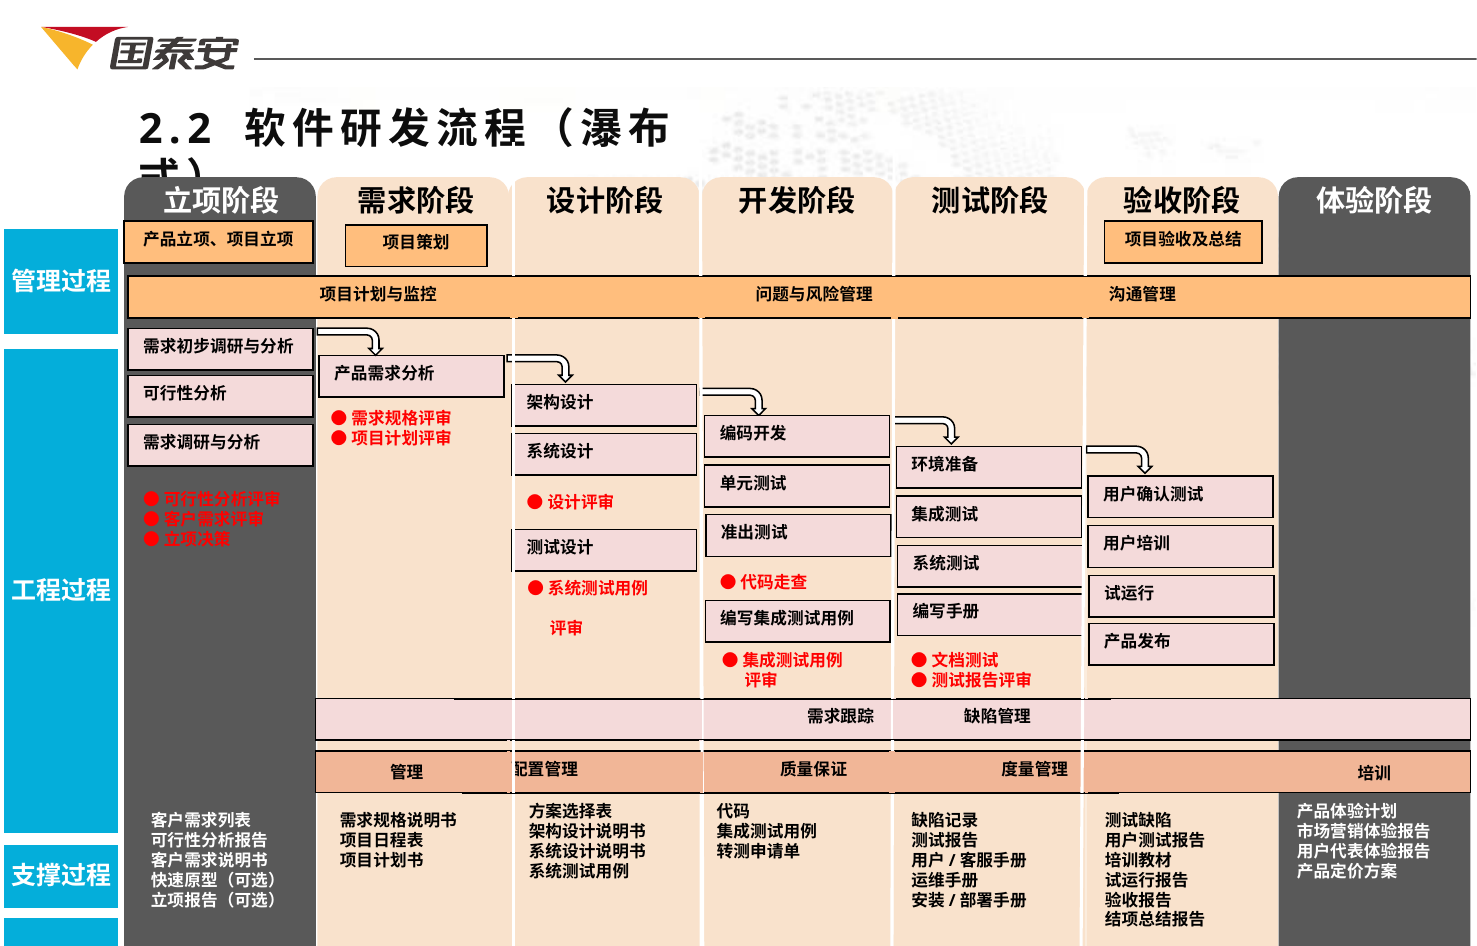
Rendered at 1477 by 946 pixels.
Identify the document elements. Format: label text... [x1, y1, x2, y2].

text_box 2.2 软件研发流程（瀑布式） [124, 94, 739, 140]
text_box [0, 141, 1471, 946]
picture [0, 87, 1476, 946]
